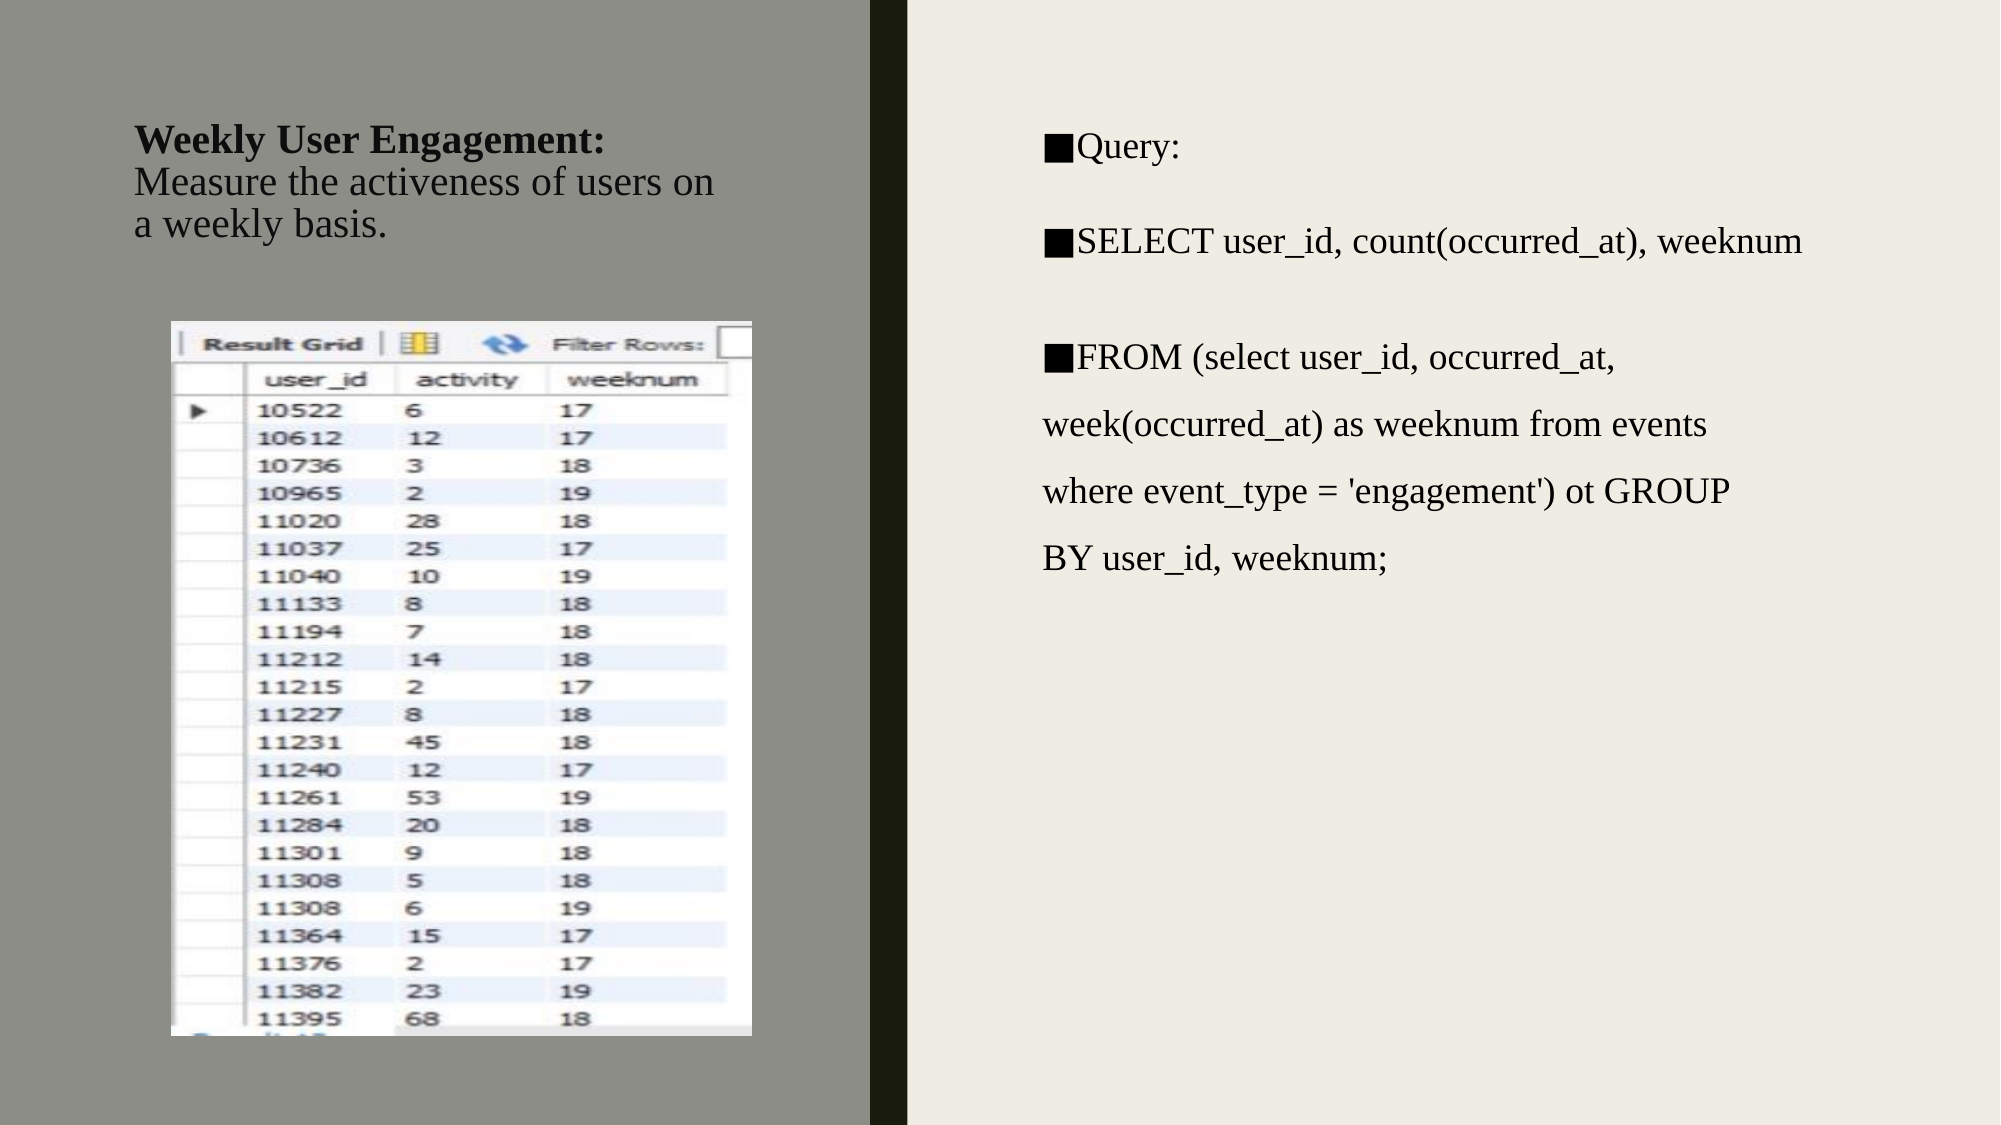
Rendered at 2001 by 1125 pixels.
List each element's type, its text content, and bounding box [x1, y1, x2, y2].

title Weekly User Engagement: Measure the activeness of users on a weekly basis. [118, 112, 752, 467]
picture [171, 321, 752, 1036]
list Query: SELECT user_id, count(occurred_at), weeknum FROM (select user_id, occurred_at, week(occurred_at) as weeknum from events where event_type = 'engagement') ot GROUP BY user_id, weeknum; [1026, 112, 1882, 962]
